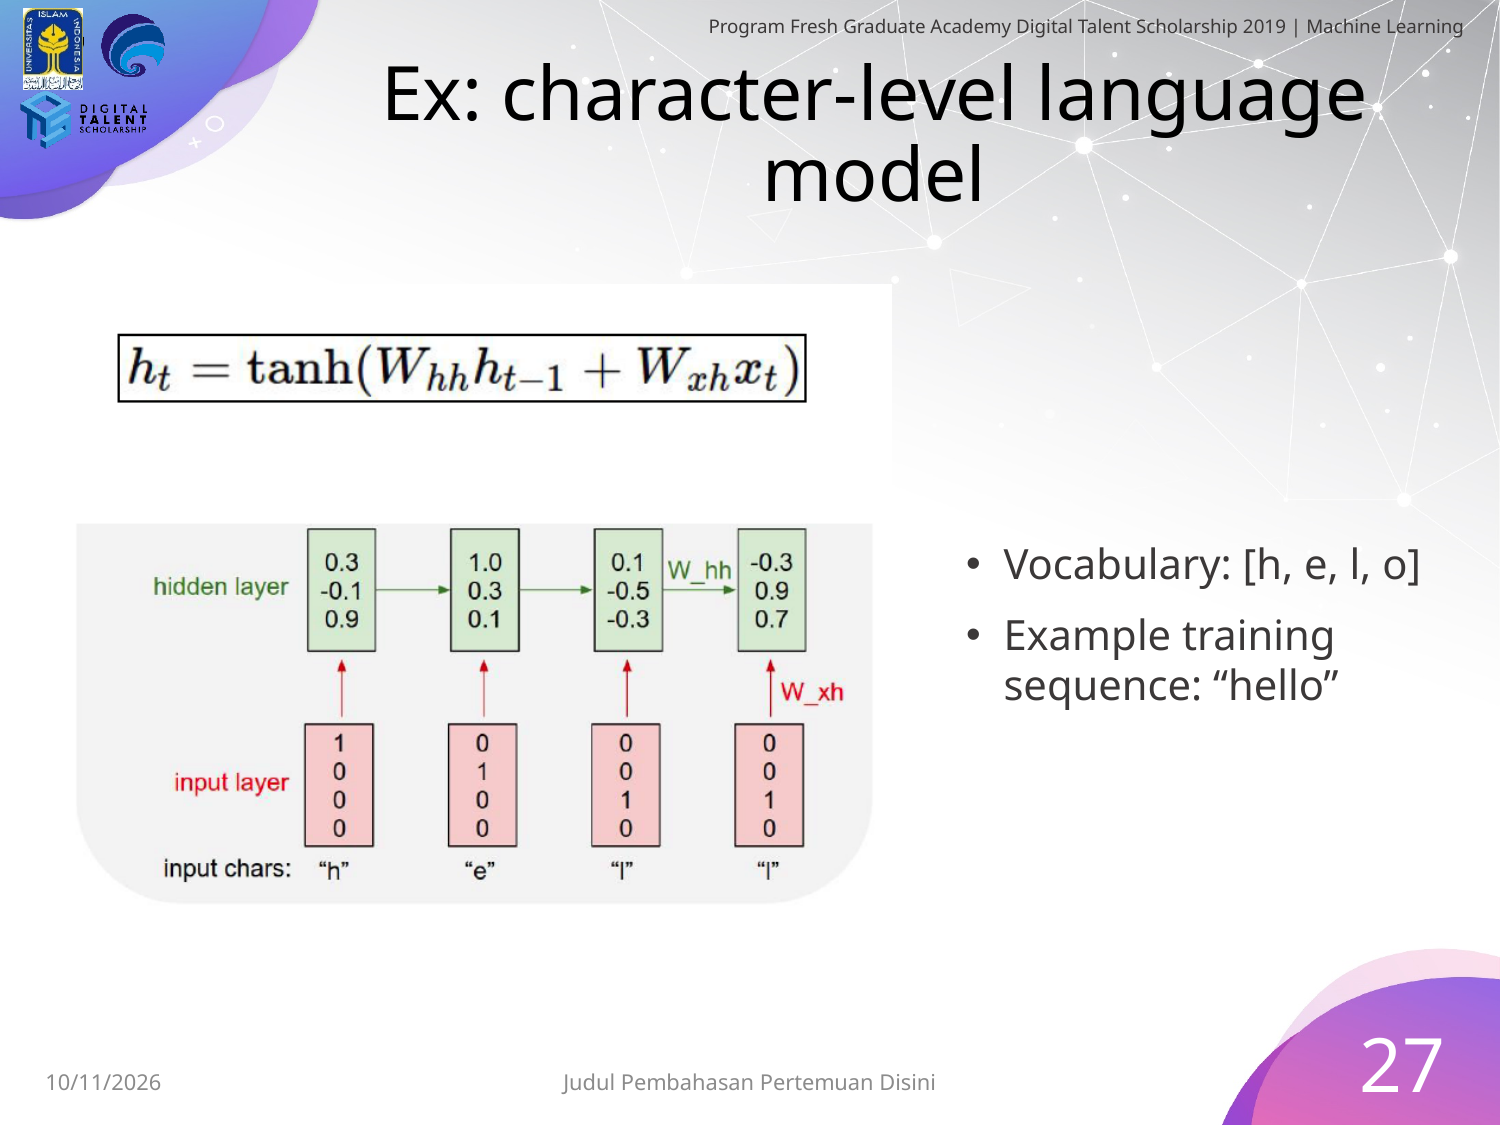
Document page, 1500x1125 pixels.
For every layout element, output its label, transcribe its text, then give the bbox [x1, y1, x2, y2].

picture [0, 0, 1500, 1125]
title Ex: character-level language model [271, 67, 1478, 206]
list Vocabulary: [h, e, l, o] Example training sequence: “hello” [951, 234, 1478, 1014]
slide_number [30, 1053, 272, 1114]
slide_number 27 [1327, 1023, 1478, 1114]
footer Judul Pembahasan Pertemuan Disini [382, 1053, 1118, 1114]
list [30, 284, 893, 932]
